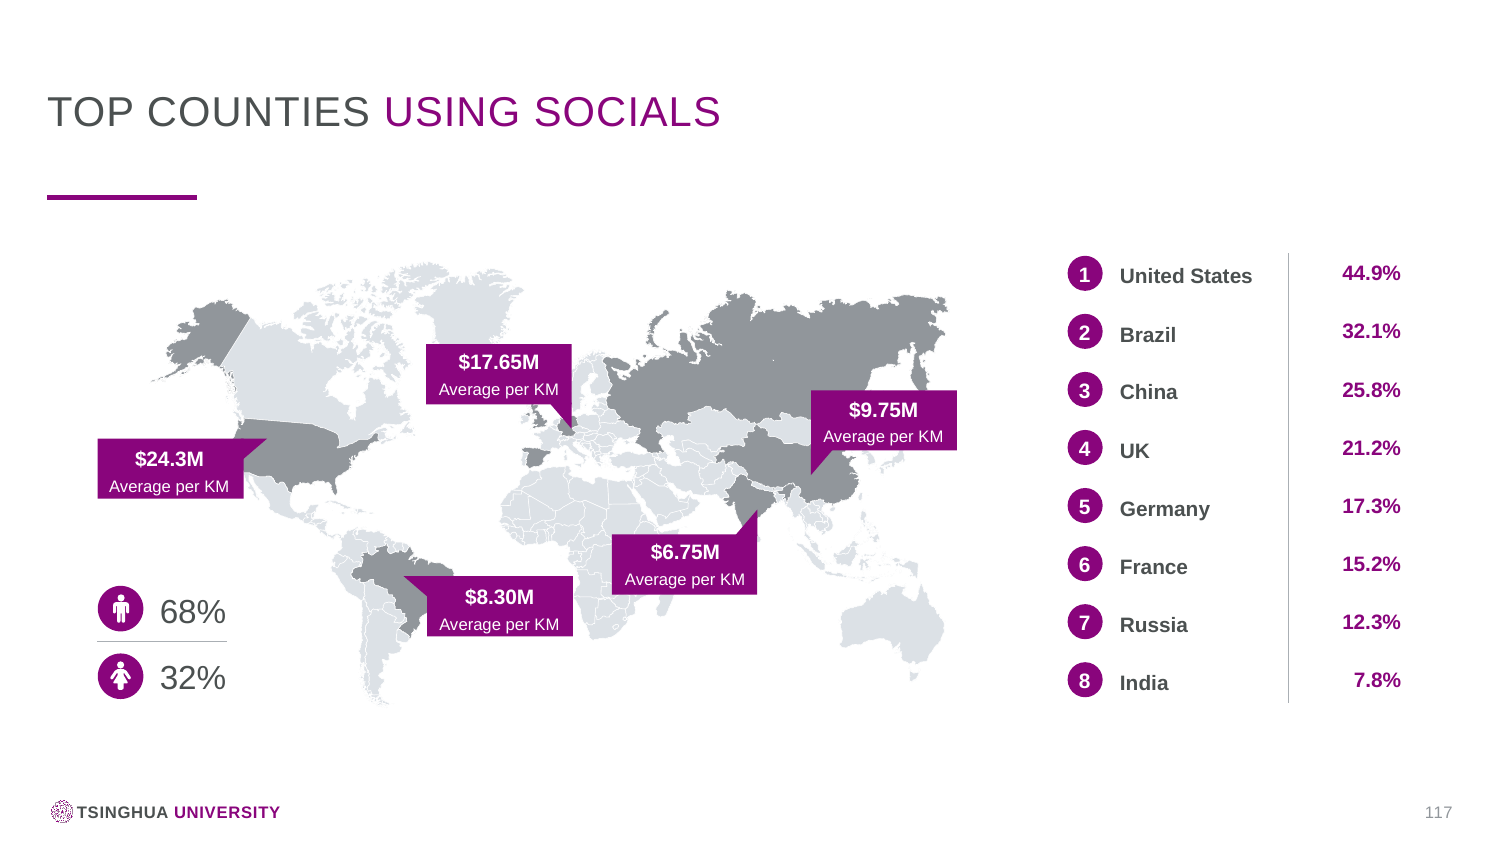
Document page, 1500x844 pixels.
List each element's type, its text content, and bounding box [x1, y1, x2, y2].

text_box [96, 652, 145, 701]
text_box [403, 576, 573, 637]
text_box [149, 261, 950, 709]
picture [51, 800, 73, 823]
text_box [113, 594, 130, 623]
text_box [611, 509, 758, 595]
text_box [96, 584, 145, 633]
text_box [426, 344, 572, 429]
list Top Counties Using Socials [47, 38, 1453, 136]
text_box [810, 390, 957, 475]
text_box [1067, 253, 1401, 704]
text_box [97, 438, 268, 499]
text_box [110, 661, 131, 690]
